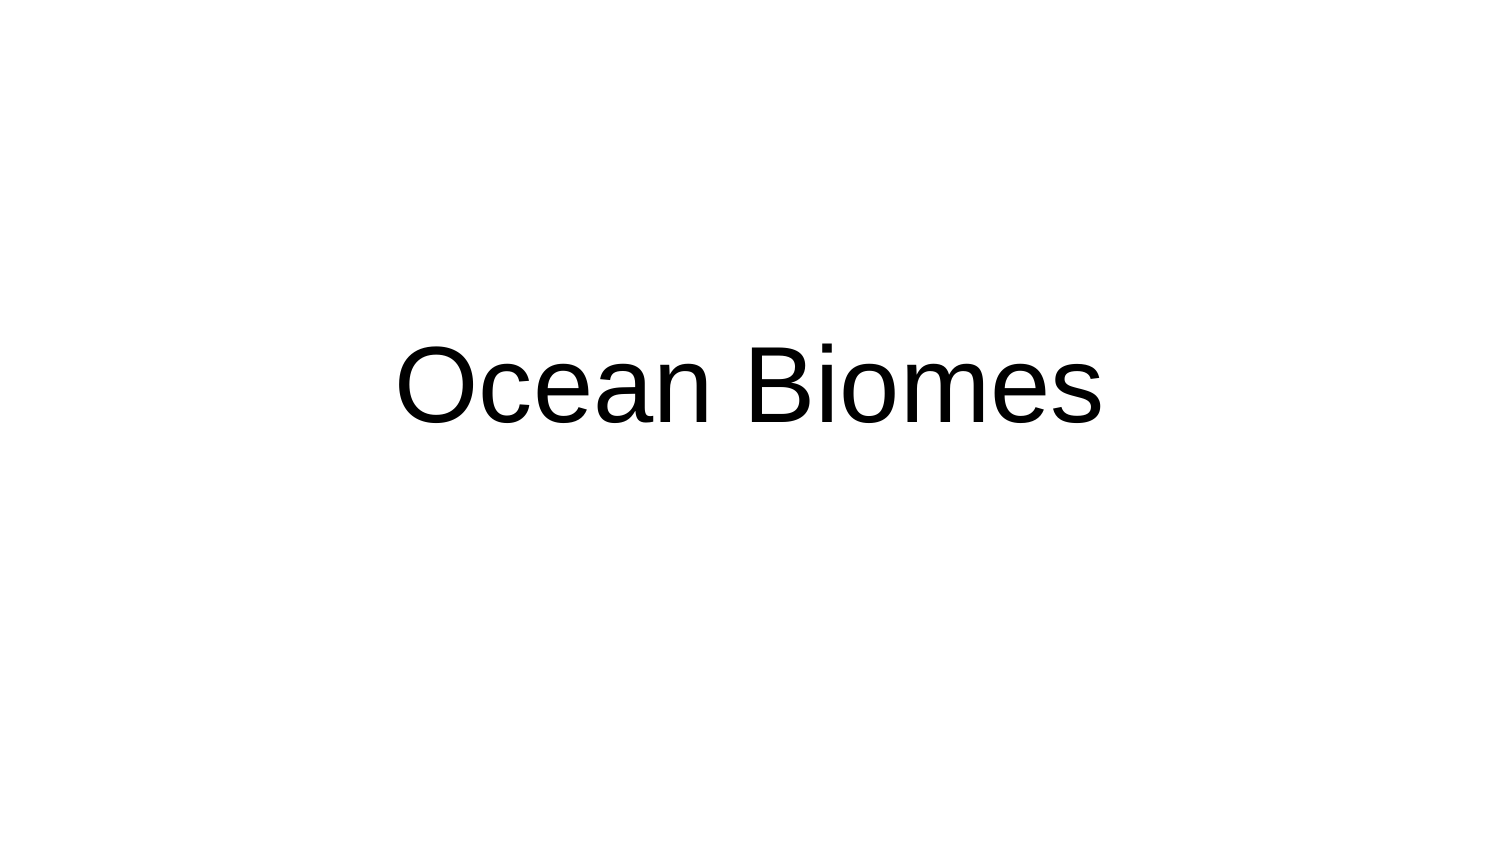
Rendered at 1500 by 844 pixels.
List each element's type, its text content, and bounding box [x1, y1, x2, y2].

title Ocean Biomes [51, 122, 1449, 459]
